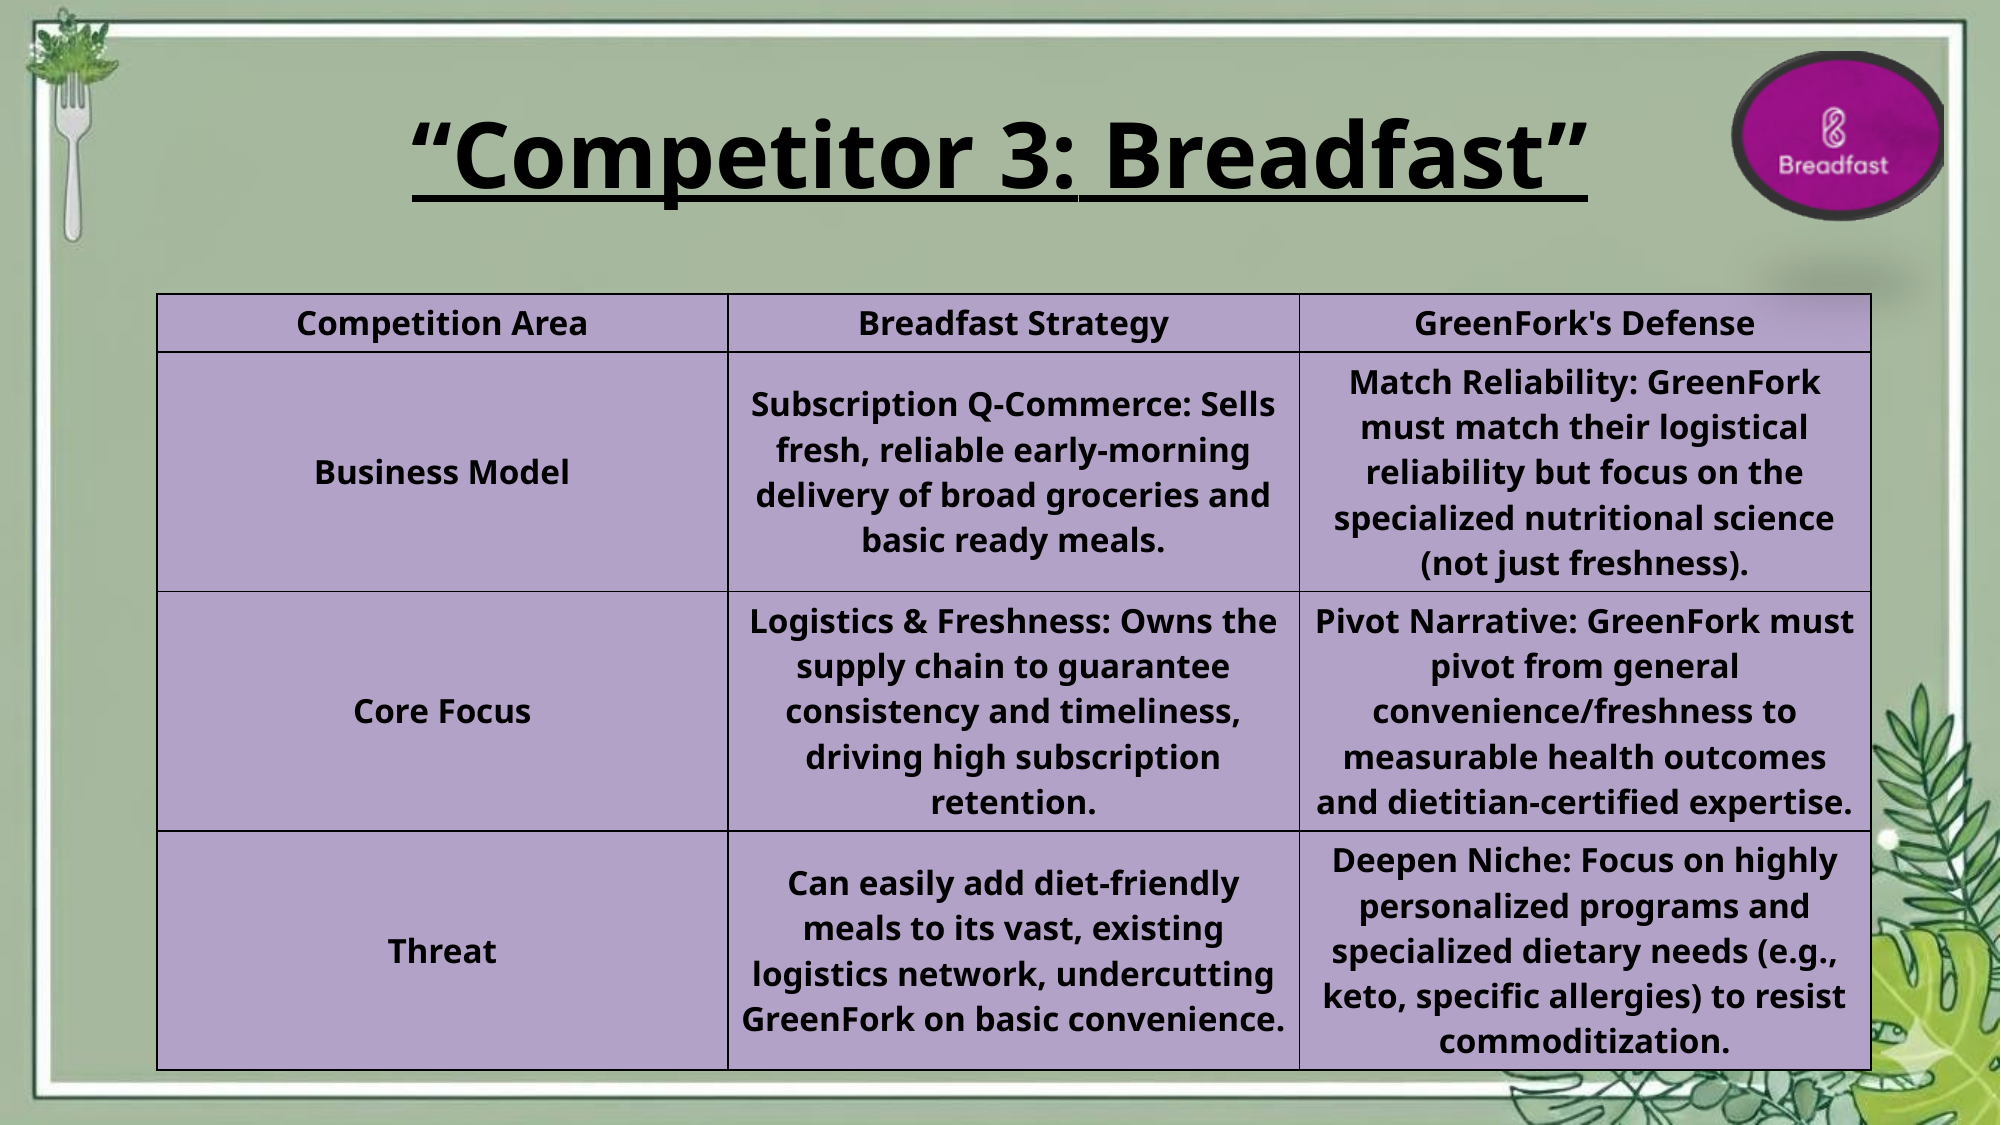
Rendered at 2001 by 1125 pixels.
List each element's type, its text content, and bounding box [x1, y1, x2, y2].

table_cell Can easily add diet-friendly meals to its vast, existing logistics network, undercutting GreenFork on basic convenience. [729, 832, 1299, 1069]
table_cell Logistics & Freshness: Owns the supply chain to guarantee consistency and timeliness, driving high subscription retention. [729, 592, 1299, 830]
table_cell Match Reliability: GreenFork must match their logistical reliability but focus on the specialized nutritional science (not just freshness). [1300, 353, 1870, 591]
picture [0, 0, 2000, 1125]
table_cell Core Focus [158, 592, 727, 830]
title “Competitor 3: Breadfast” [163, 96, 1682, 208]
table_cell Subscription Q-Commerce: Sells fresh, reliable early-morning delivery of broad groceries and basic ready meals. [729, 353, 1299, 591]
table_header Breadfast Strategy [729, 295, 1299, 351]
table_cell Pivot Narrative: GreenFork must pivot from general convenience/freshness to measurable health outcomes and dietitian-certified expertise. [1300, 592, 1870, 830]
table_cell Deepen Niche: Focus on highly personalized programs and specialized dietary needs (e.g., keto, specific allergies) to resist commoditization. [1300, 832, 1870, 1069]
table_cell Business Model [158, 353, 727, 591]
table_cell Threat [158, 832, 727, 1069]
table_header Competition Area [158, 295, 727, 351]
table_header GreenFork's Defense [1300, 295, 1682, 351]
